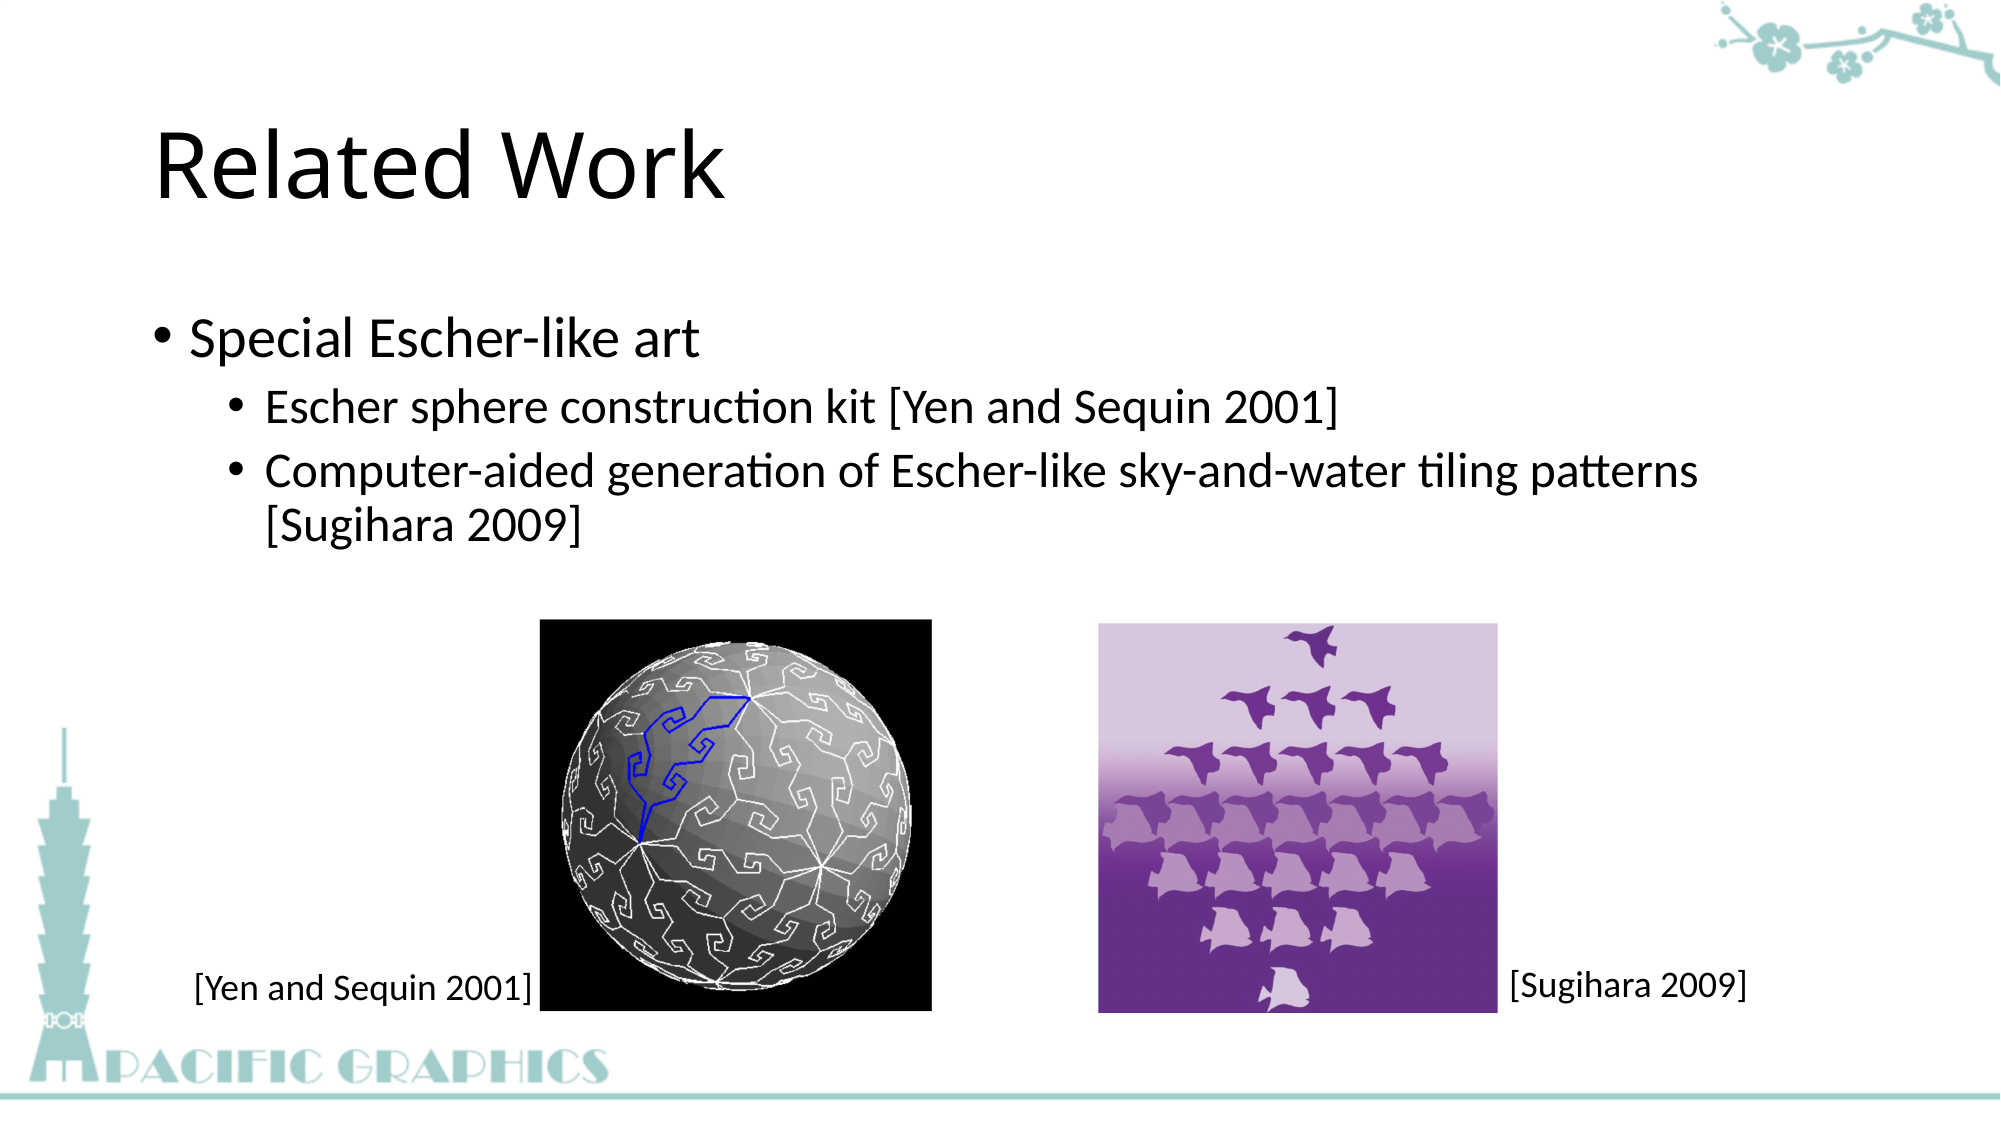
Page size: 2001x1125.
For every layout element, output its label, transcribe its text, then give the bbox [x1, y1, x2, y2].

list Special Escher-like art Escher sphere construction kit [Yen and Sequin 2001] Computer-aided generation of Escher-like sky-and-water tiling patterns [Sugihara 2009] [137, 299, 1863, 1014]
text_box [Yen and Sequin 2001] [103, 955, 549, 1016]
picture [1094, 616, 1503, 1017]
title Related Work [137, 59, 1863, 278]
picture [536, 615, 935, 1014]
text_box [Sugihara 2009] [1503, 952, 1871, 1013]
